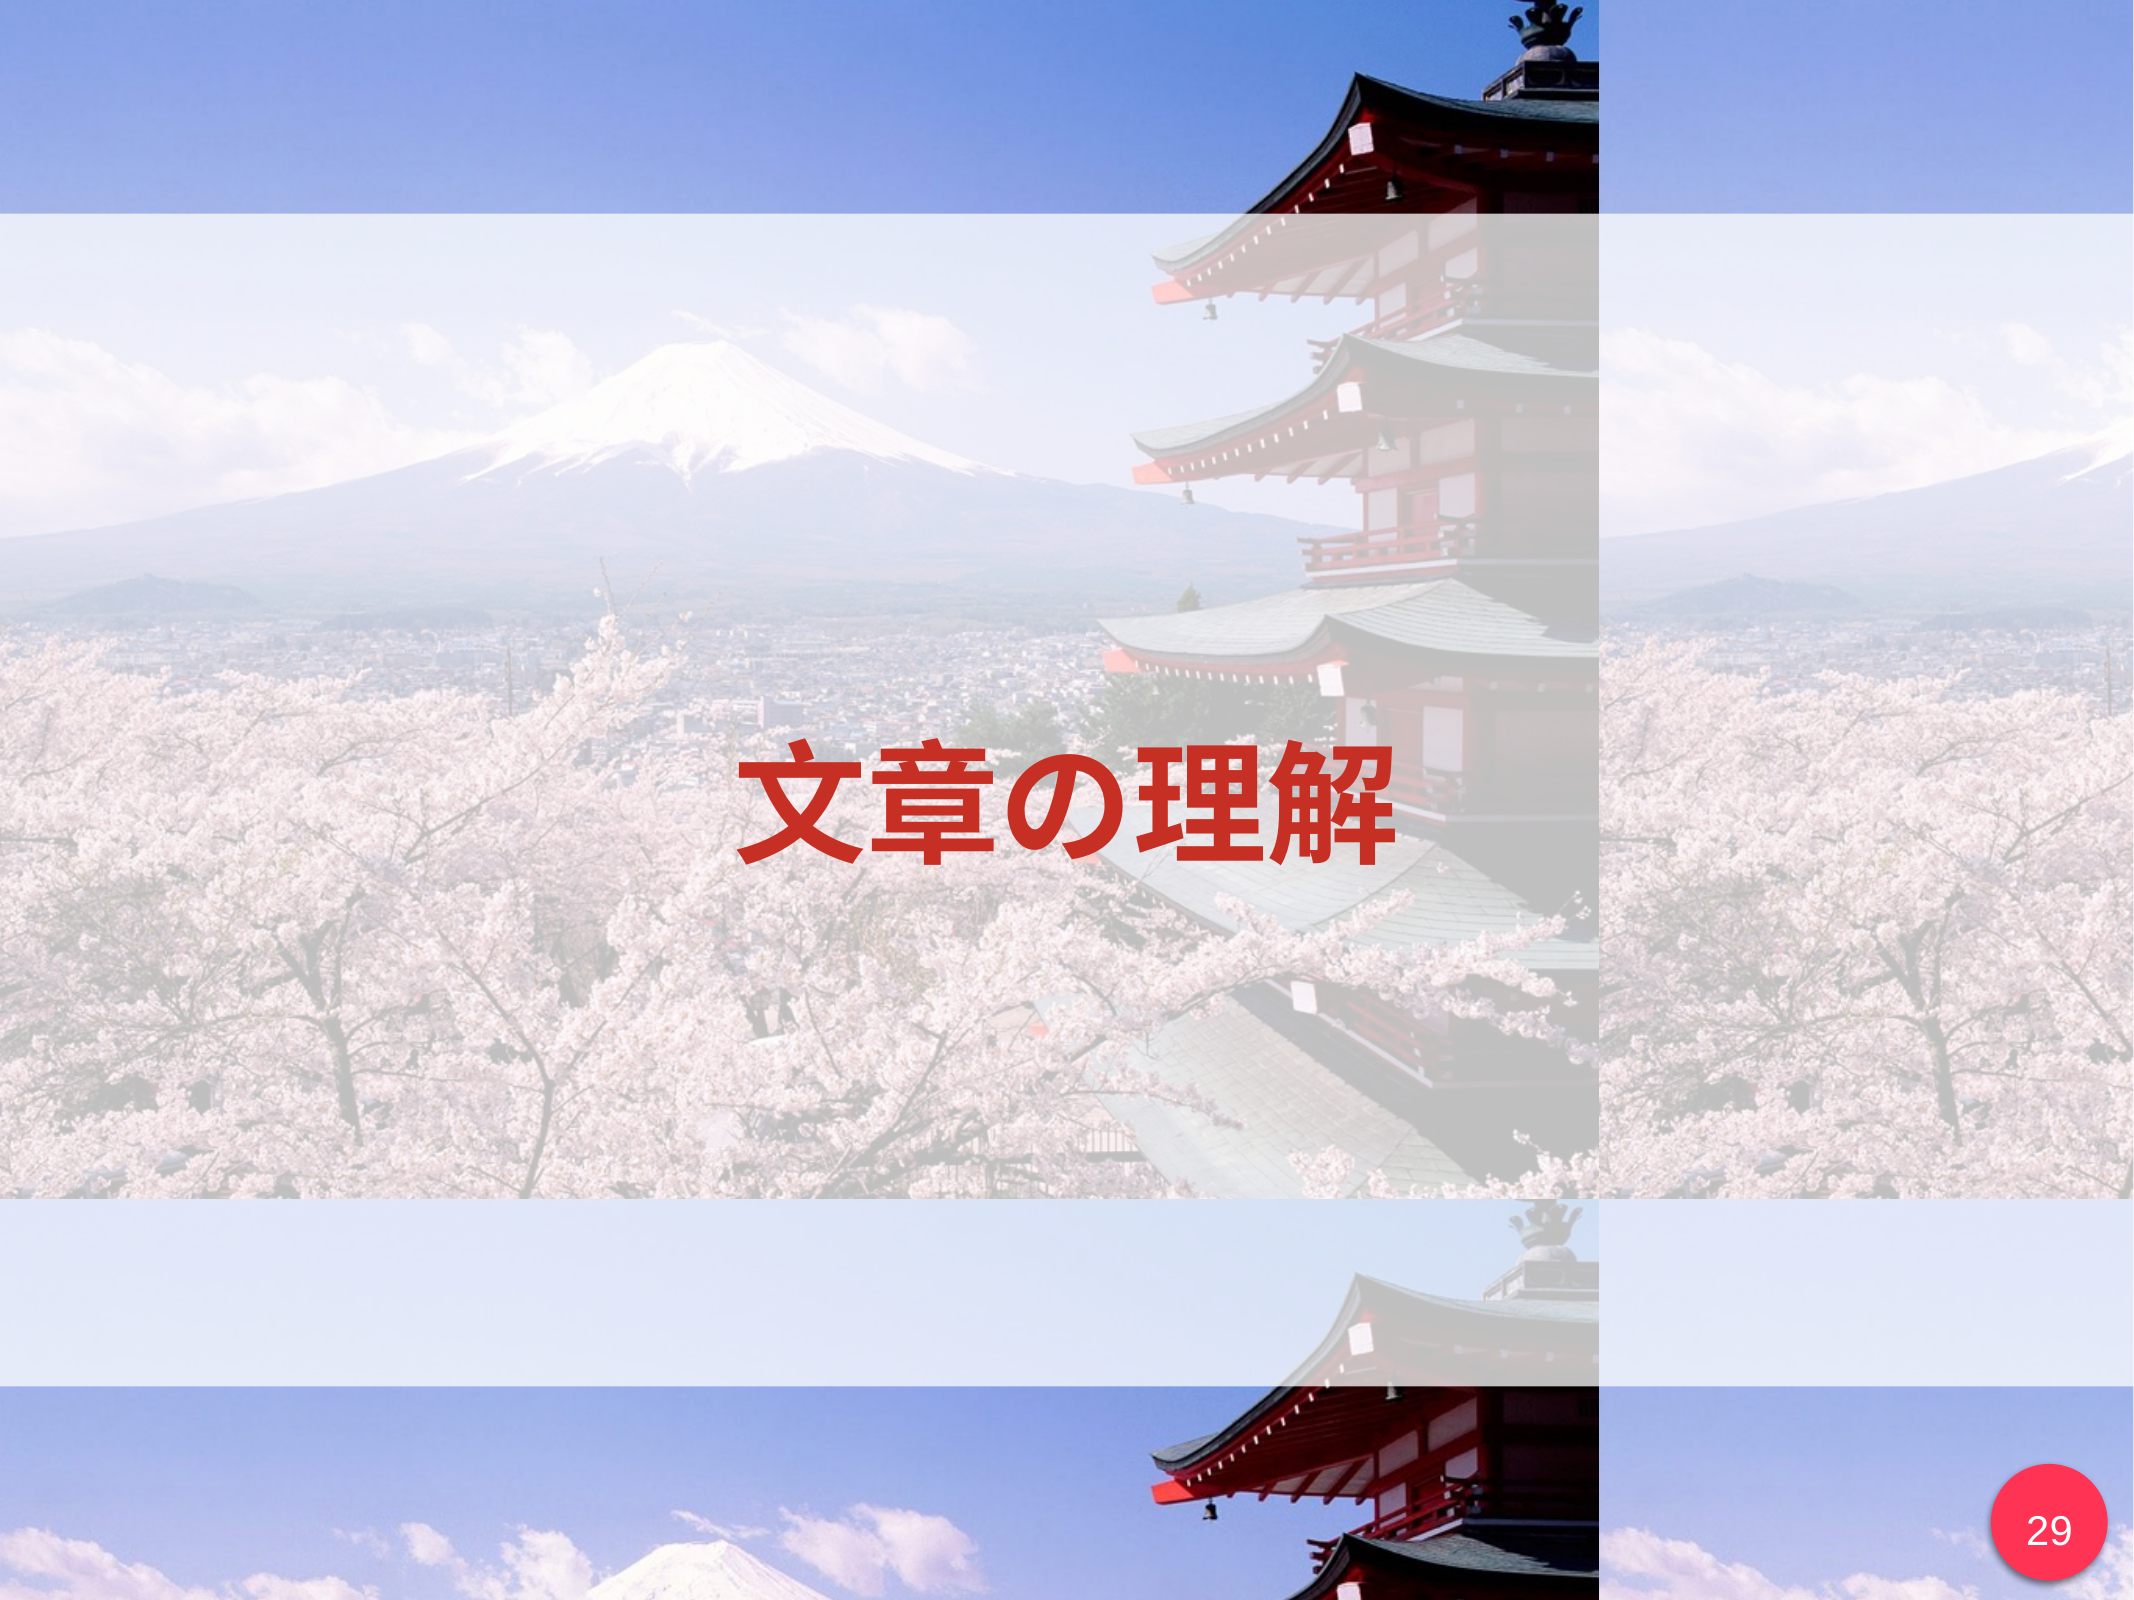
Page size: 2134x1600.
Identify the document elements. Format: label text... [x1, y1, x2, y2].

picture [0, 0, 2134, 213]
slide_number 29 [2012, 1495, 2087, 1554]
picture [0, 1387, 2134, 1600]
title 文章の理解 [208, 529, 1925, 1071]
